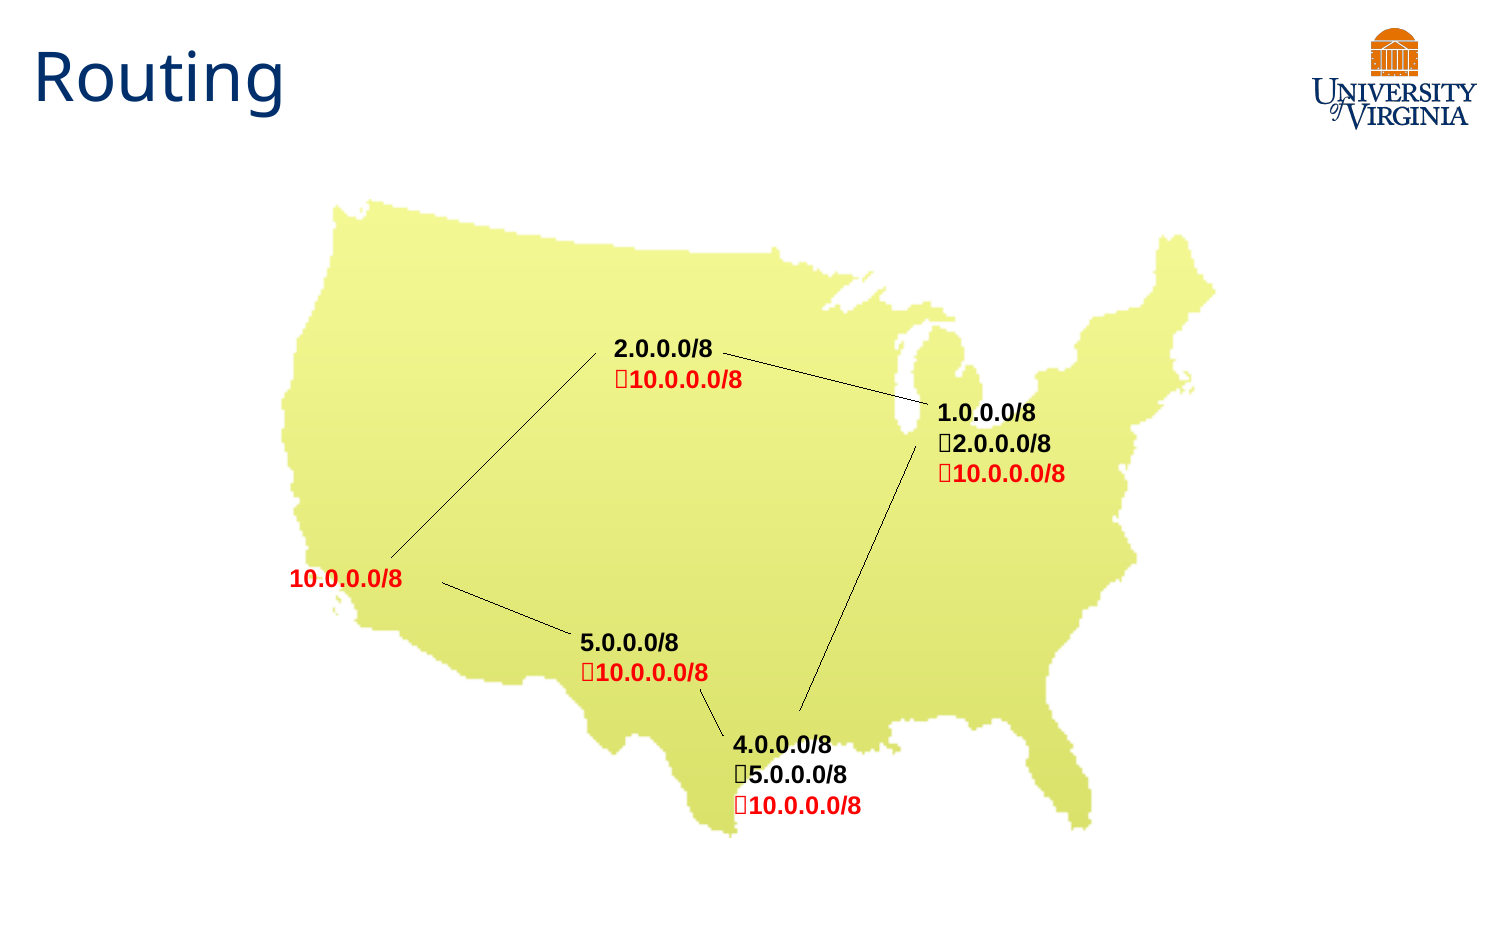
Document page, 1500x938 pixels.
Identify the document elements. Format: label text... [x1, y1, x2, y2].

picture [1312, 28, 1477, 130]
title Routing [17, 14, 1297, 145]
picture [279, 199, 1226, 839]
